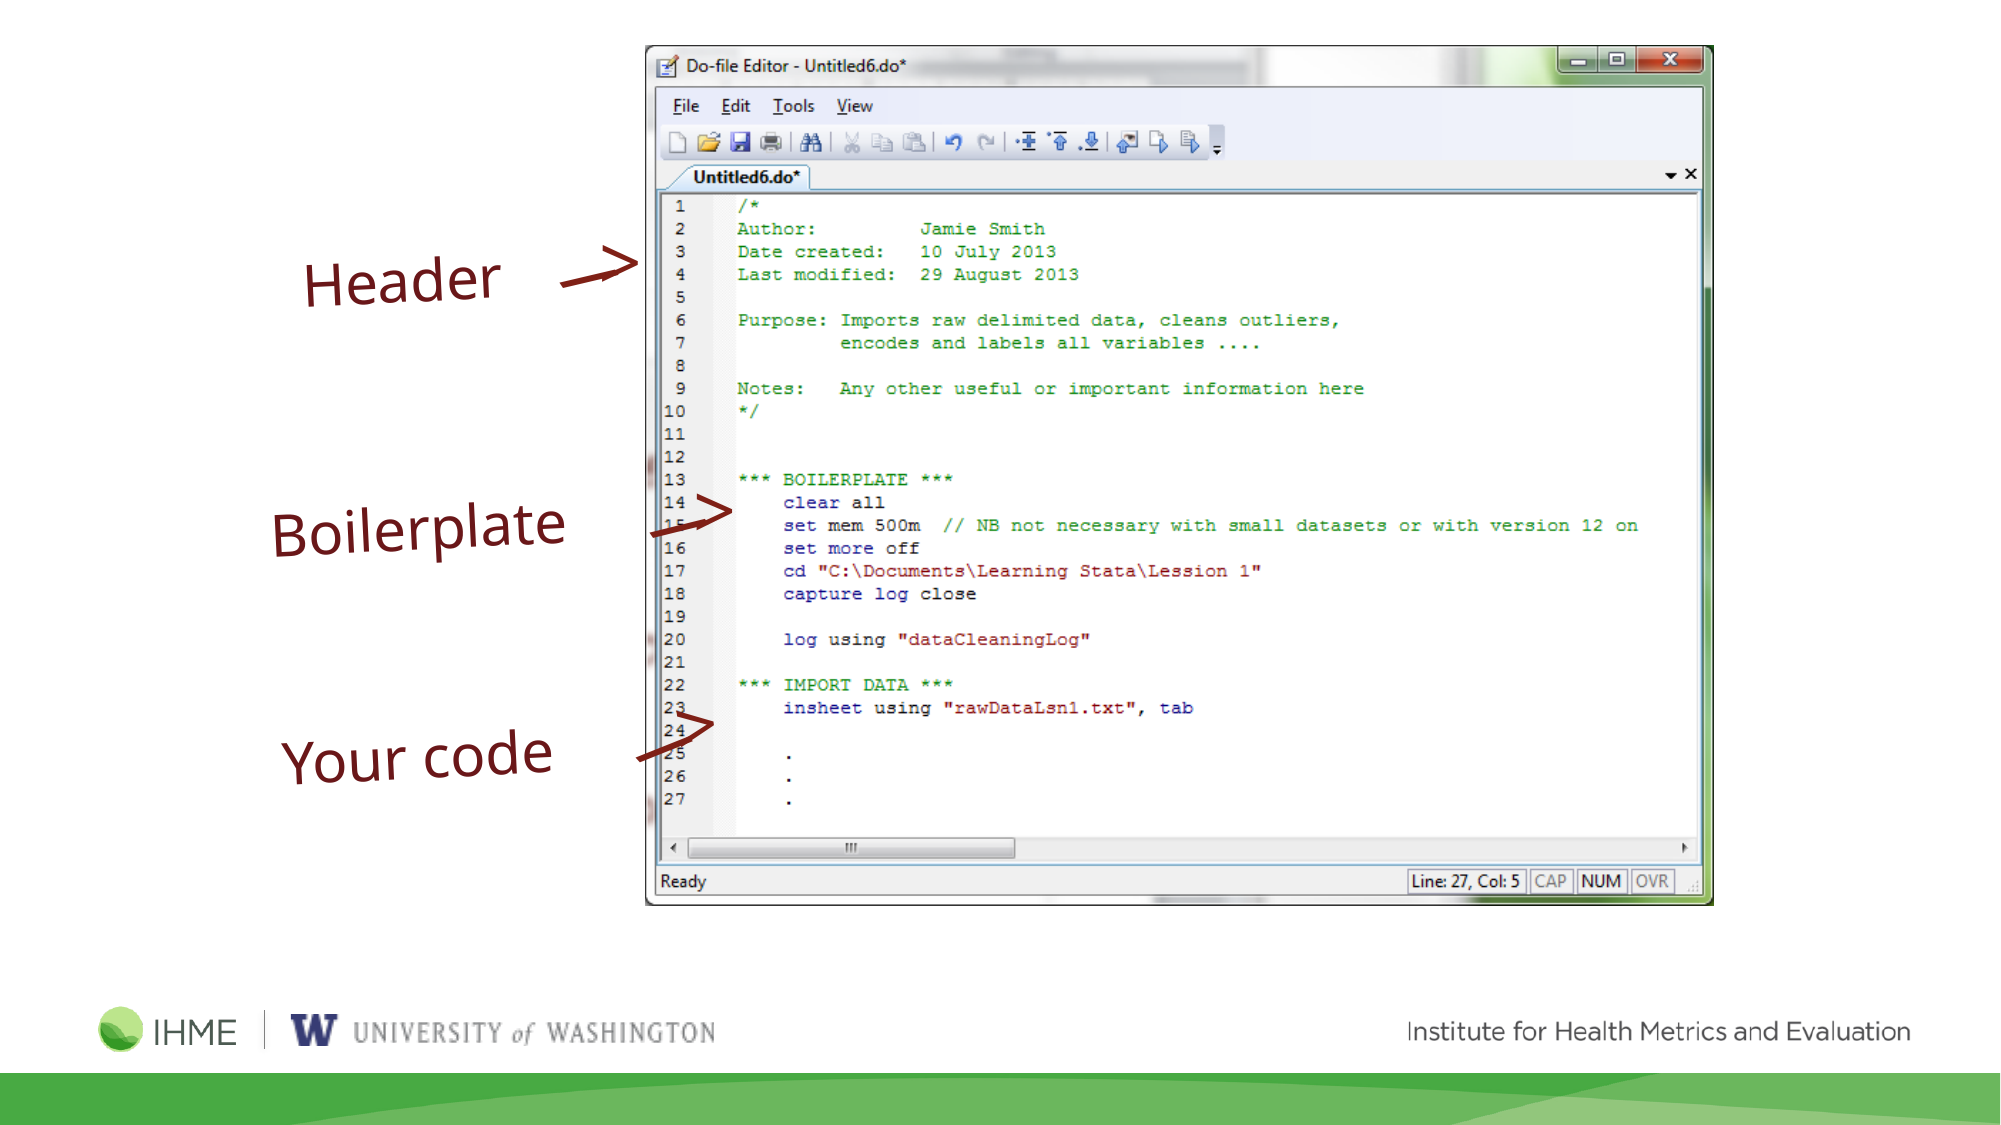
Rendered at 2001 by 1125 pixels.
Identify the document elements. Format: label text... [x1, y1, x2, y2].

picture [0, 1073, 2001, 1125]
picture [98, 1006, 236, 1052]
text_box Header [285, 230, 532, 327]
text_box Your code [265, 703, 605, 805]
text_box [627, 467, 762, 574]
picture [644, 45, 1714, 907]
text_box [537, 218, 667, 325]
text_box Boilerplate [253, 473, 622, 577]
picture [1399, 1013, 1916, 1046]
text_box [610, 685, 745, 792]
